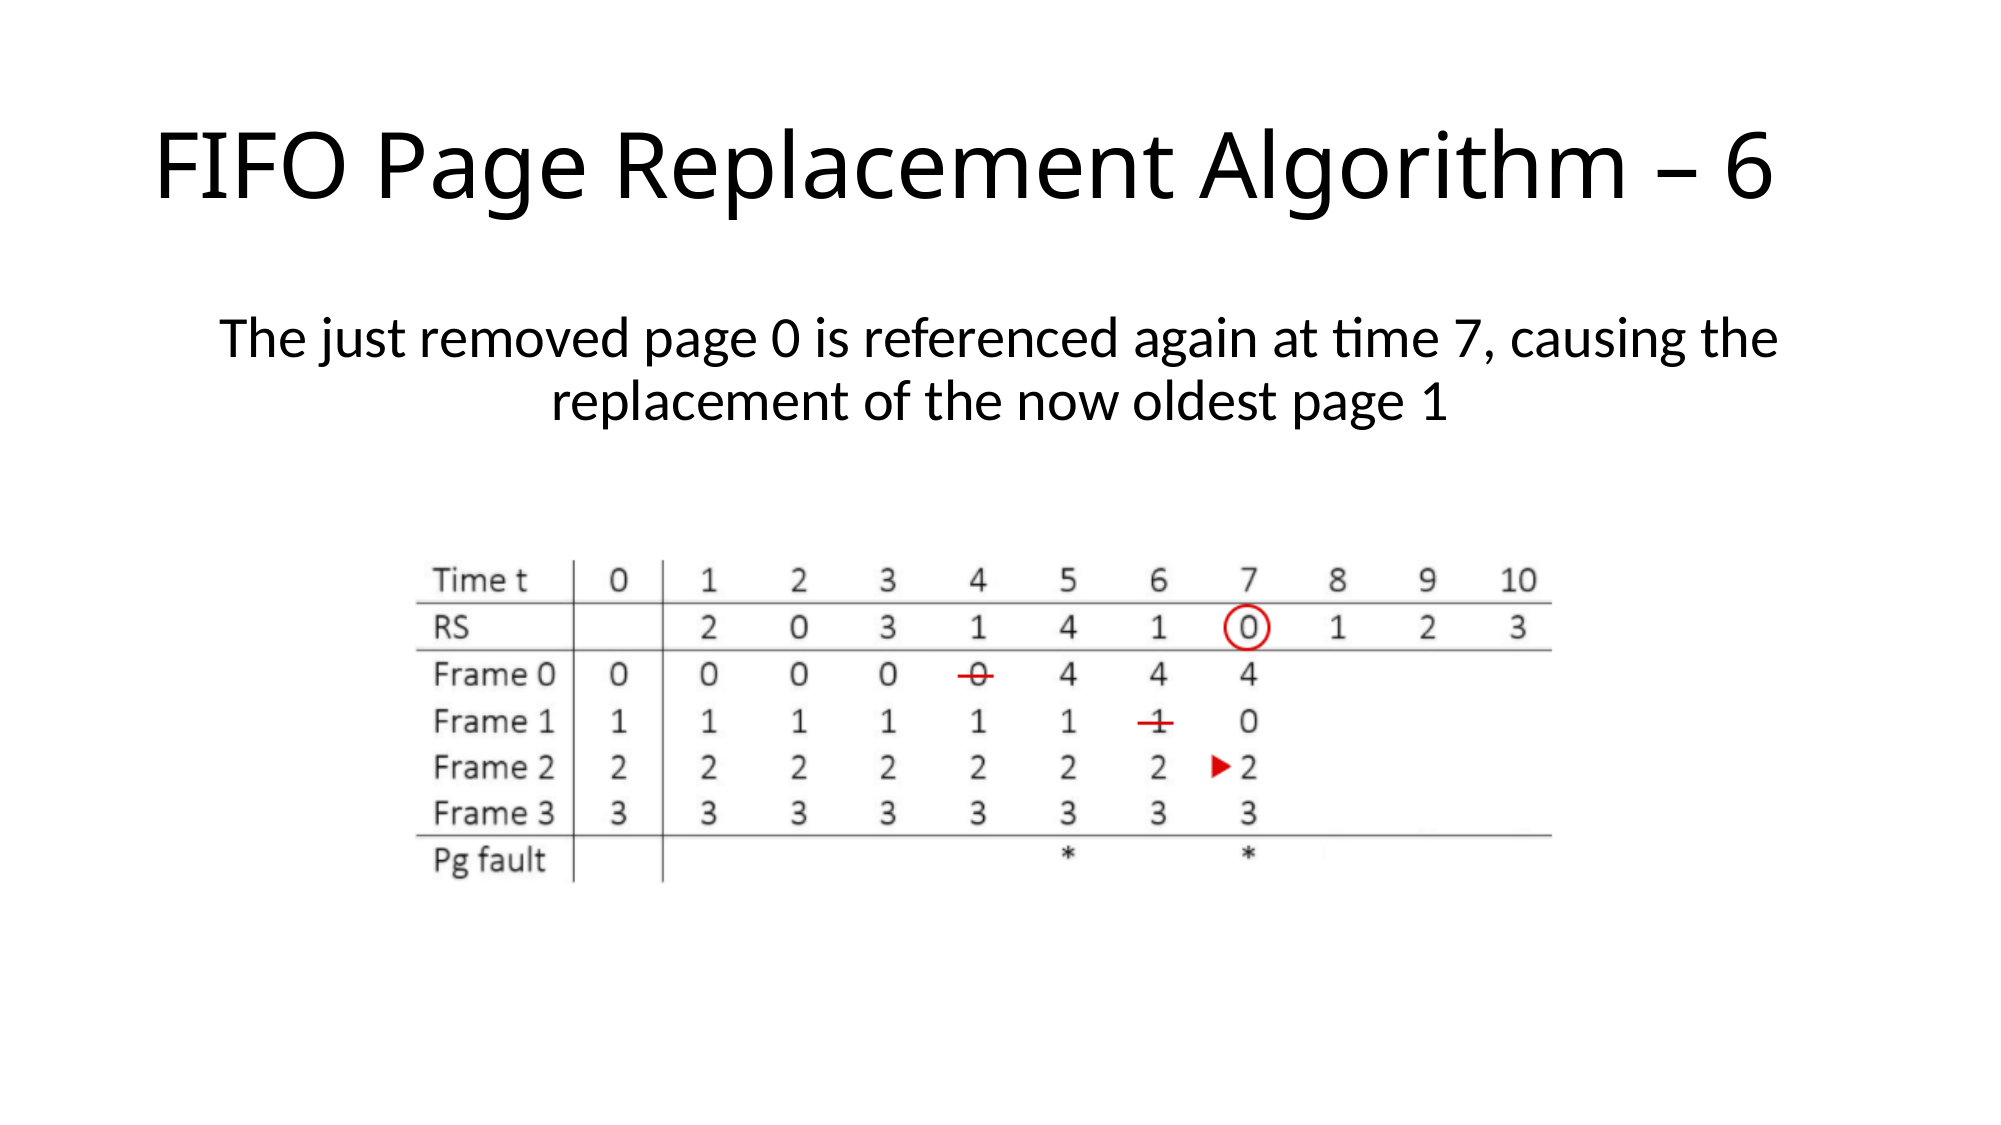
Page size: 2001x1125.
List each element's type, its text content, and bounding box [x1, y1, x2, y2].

title FIFO Page Replacement Algorithm – 6 [137, 59, 1863, 278]
list The just removed page 0 is referenced again at time 7, causing the replacement of the now oldest page 1 [137, 299, 1863, 1014]
picture [392, 540, 1607, 940]
